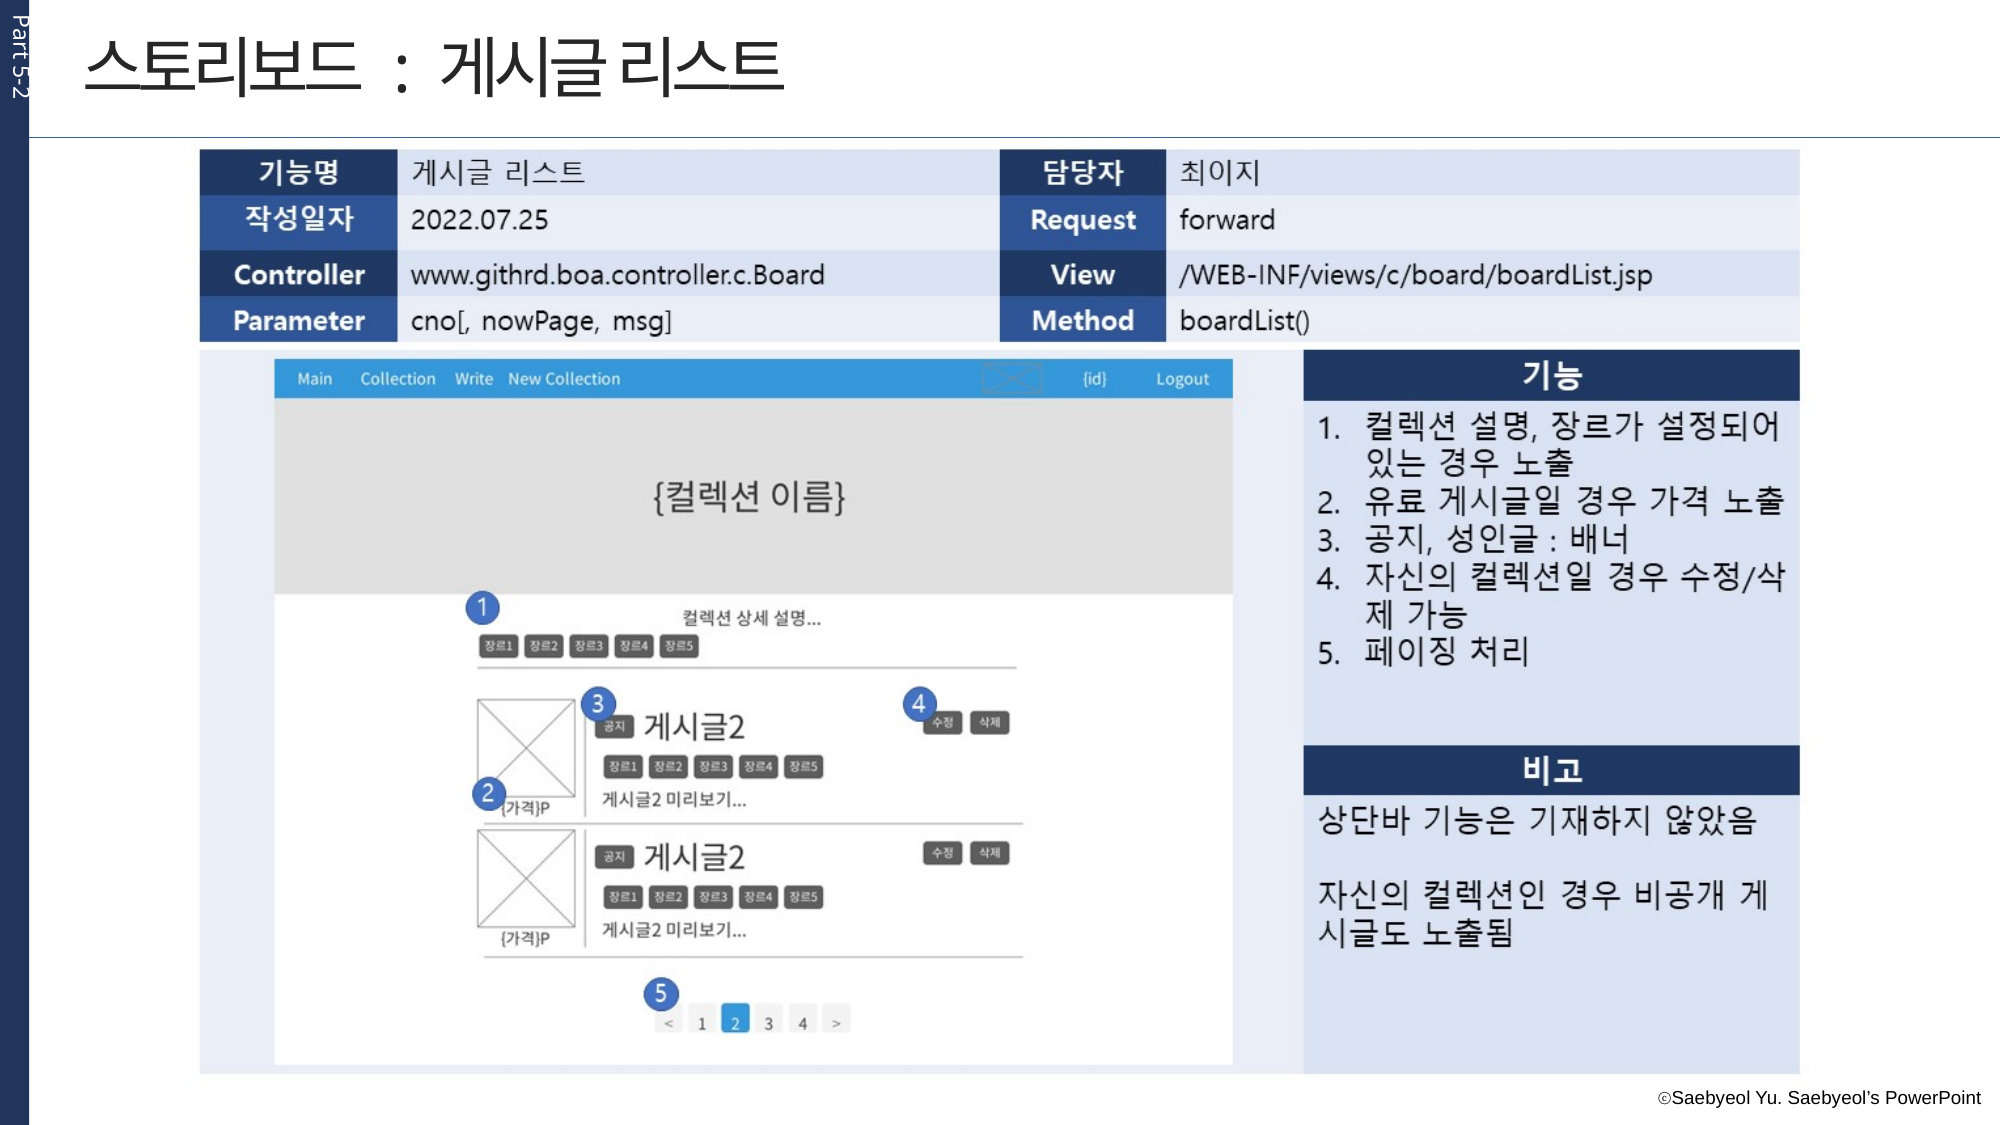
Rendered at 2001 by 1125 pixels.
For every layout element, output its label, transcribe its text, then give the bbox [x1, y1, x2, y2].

text_box Part 5-2 [0, 0, 44, 304]
picture [162, 143, 1838, 1086]
text_box 스토리보드 : 게시글 리스트 [67, 18, 804, 113]
text_box [0, 304, 30, 1125]
